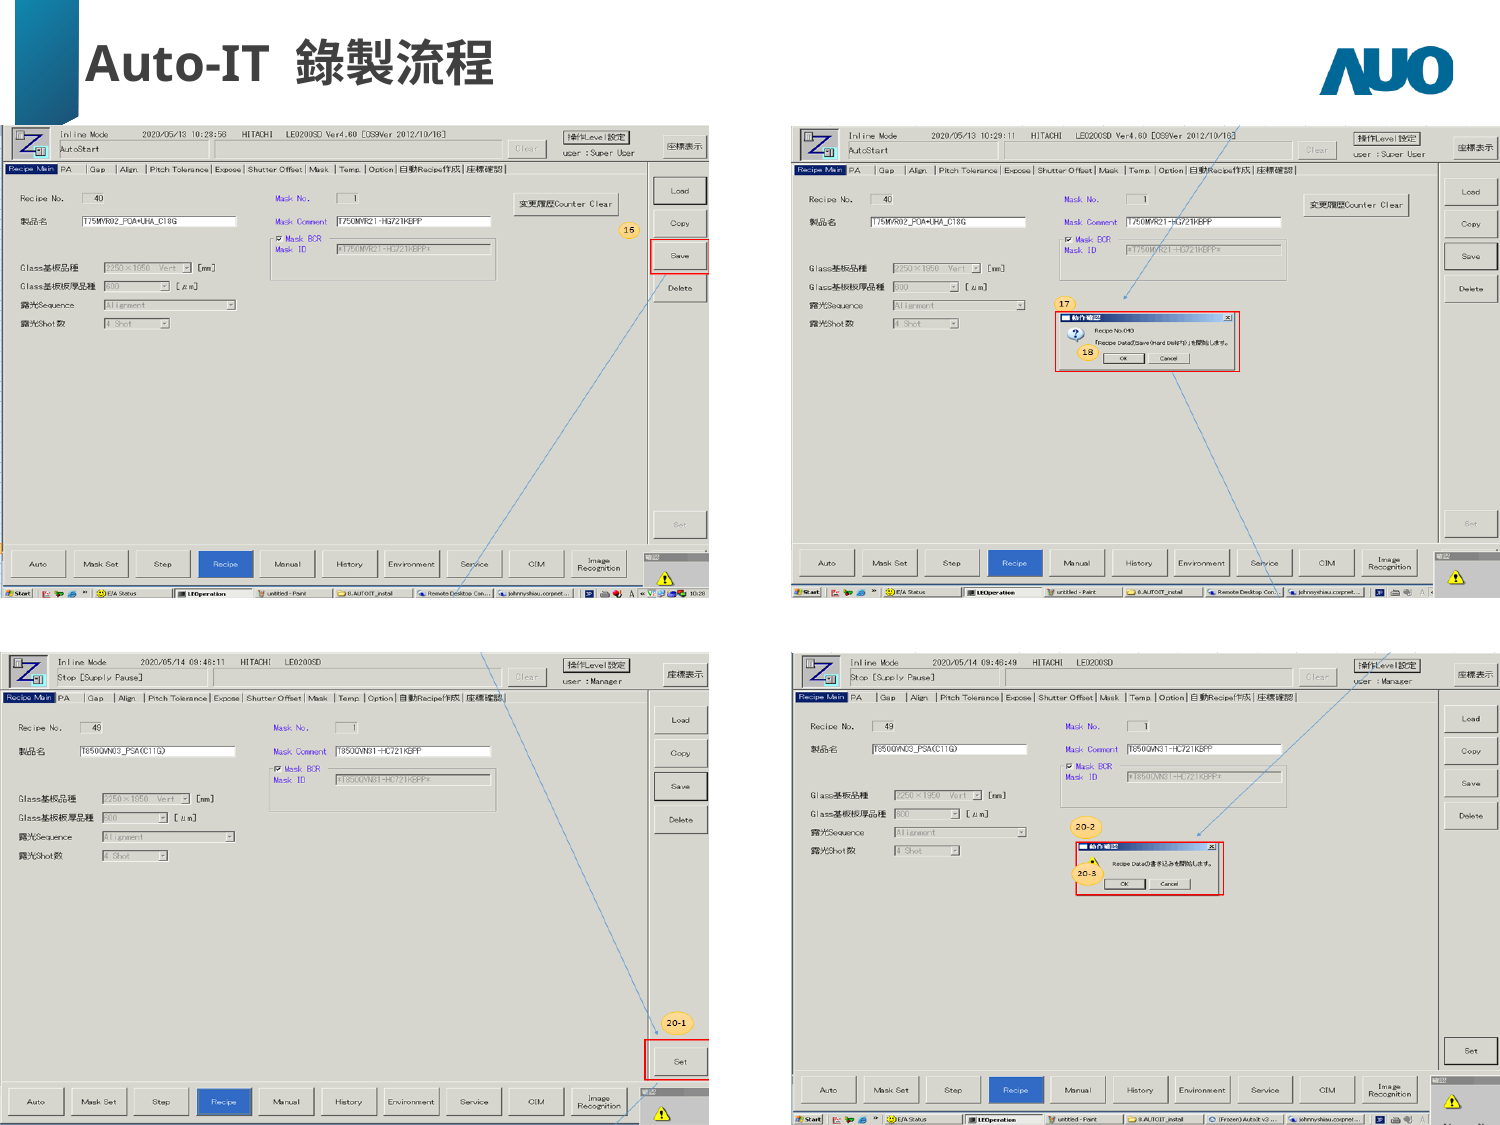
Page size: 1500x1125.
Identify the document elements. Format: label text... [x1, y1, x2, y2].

picture [1370, 81, 1424, 95]
picture [791, 125, 1500, 599]
picture [791, 652, 1500, 1125]
picture [1337, 70, 1354, 95]
picture [0, 652, 709, 1125]
picture [1437, 81, 1454, 95]
title Auto-IT 錄製流程 [70, 23, 1336, 126]
picture [1438, 46, 1454, 60]
picture [0, 125, 709, 599]
picture [1336, 46, 1423, 81]
picture [1423, 57, 1438, 84]
